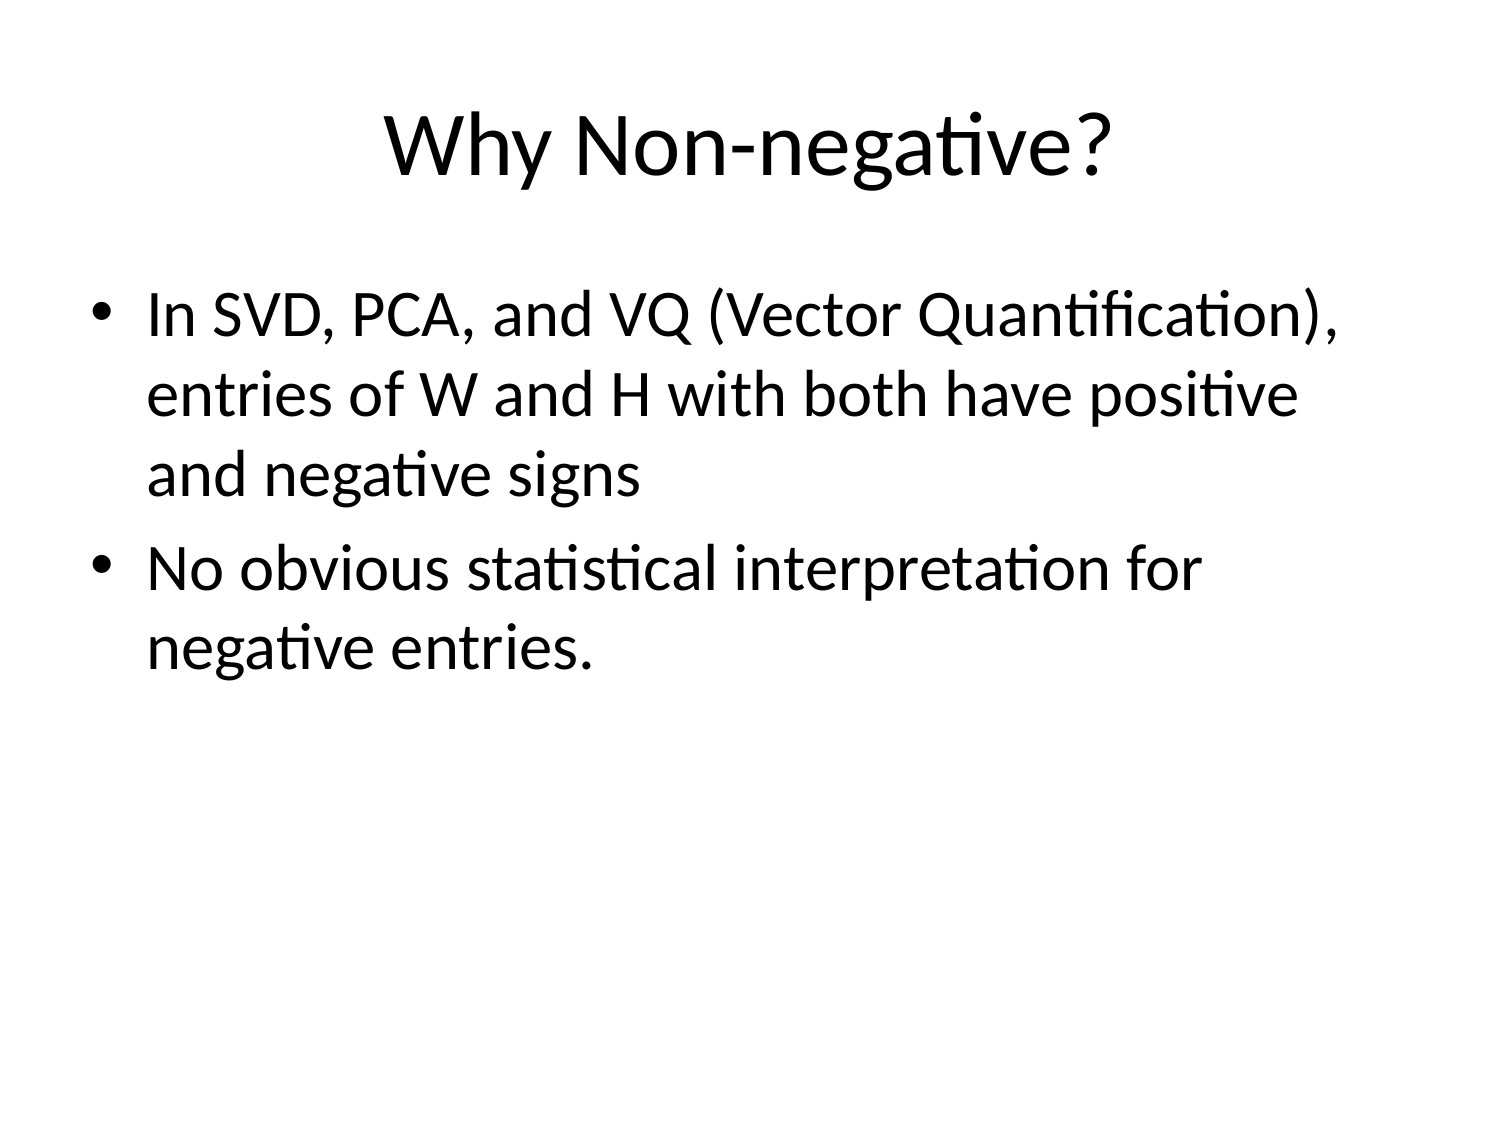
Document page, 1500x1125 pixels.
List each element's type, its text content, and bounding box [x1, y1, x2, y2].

title Why Non-negative? [75, 45, 1425, 233]
list In SVD, PCA, and VQ (Vector Quantification), entries of W and H with both have positive and negative signs No obvious statistical interpretation for negative entries. [75, 262, 1425, 1005]
